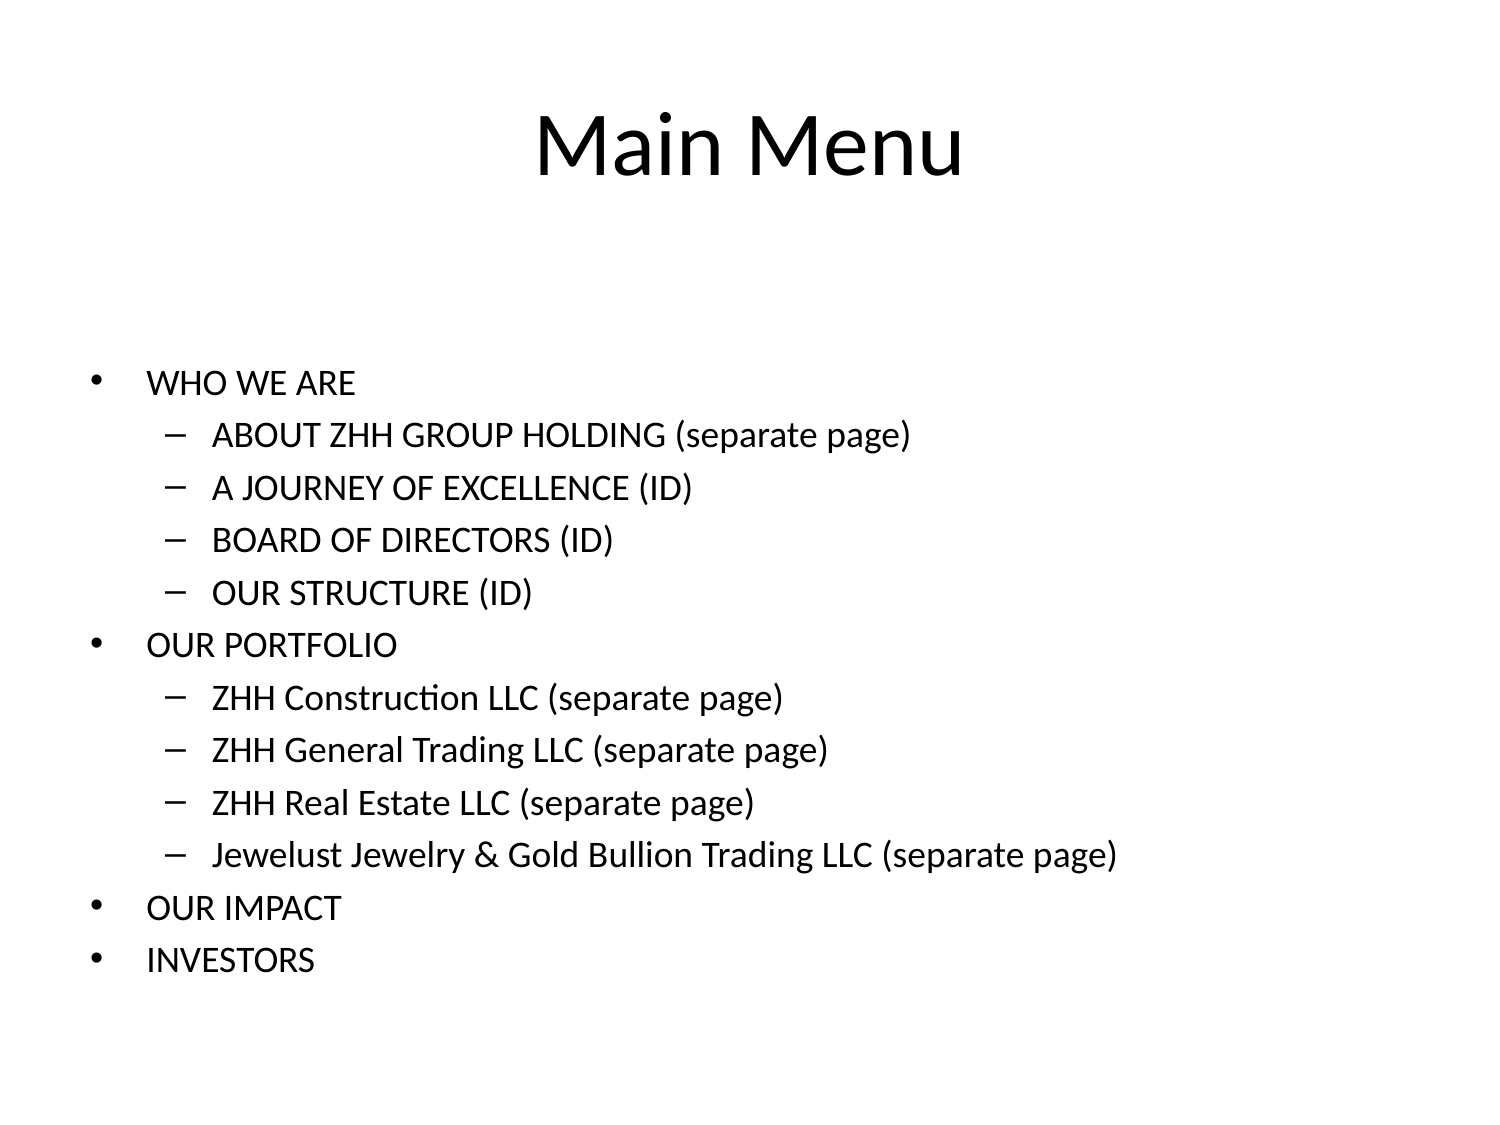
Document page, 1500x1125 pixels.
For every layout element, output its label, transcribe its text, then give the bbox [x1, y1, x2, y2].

list WHO WE ARE ABOUT ZHH GROUP HOLDING (separate page) A JOURNEY OF EXCELLENCE (ID) BOARD OF DIRECTORS (ID) OUR STRUCTURE (ID) OUR PORTFOLIO ZHH Construction LLC (separate page) ZHH General Trading LLC (separate page) ZHH Real Estate LLC (separate page) Jewelust Jewelry & Gold Bullion Trading LLC (separate page) OUR IMPACT INVESTORS [75, 262, 1425, 1005]
title Main Menu [75, 45, 1425, 233]
